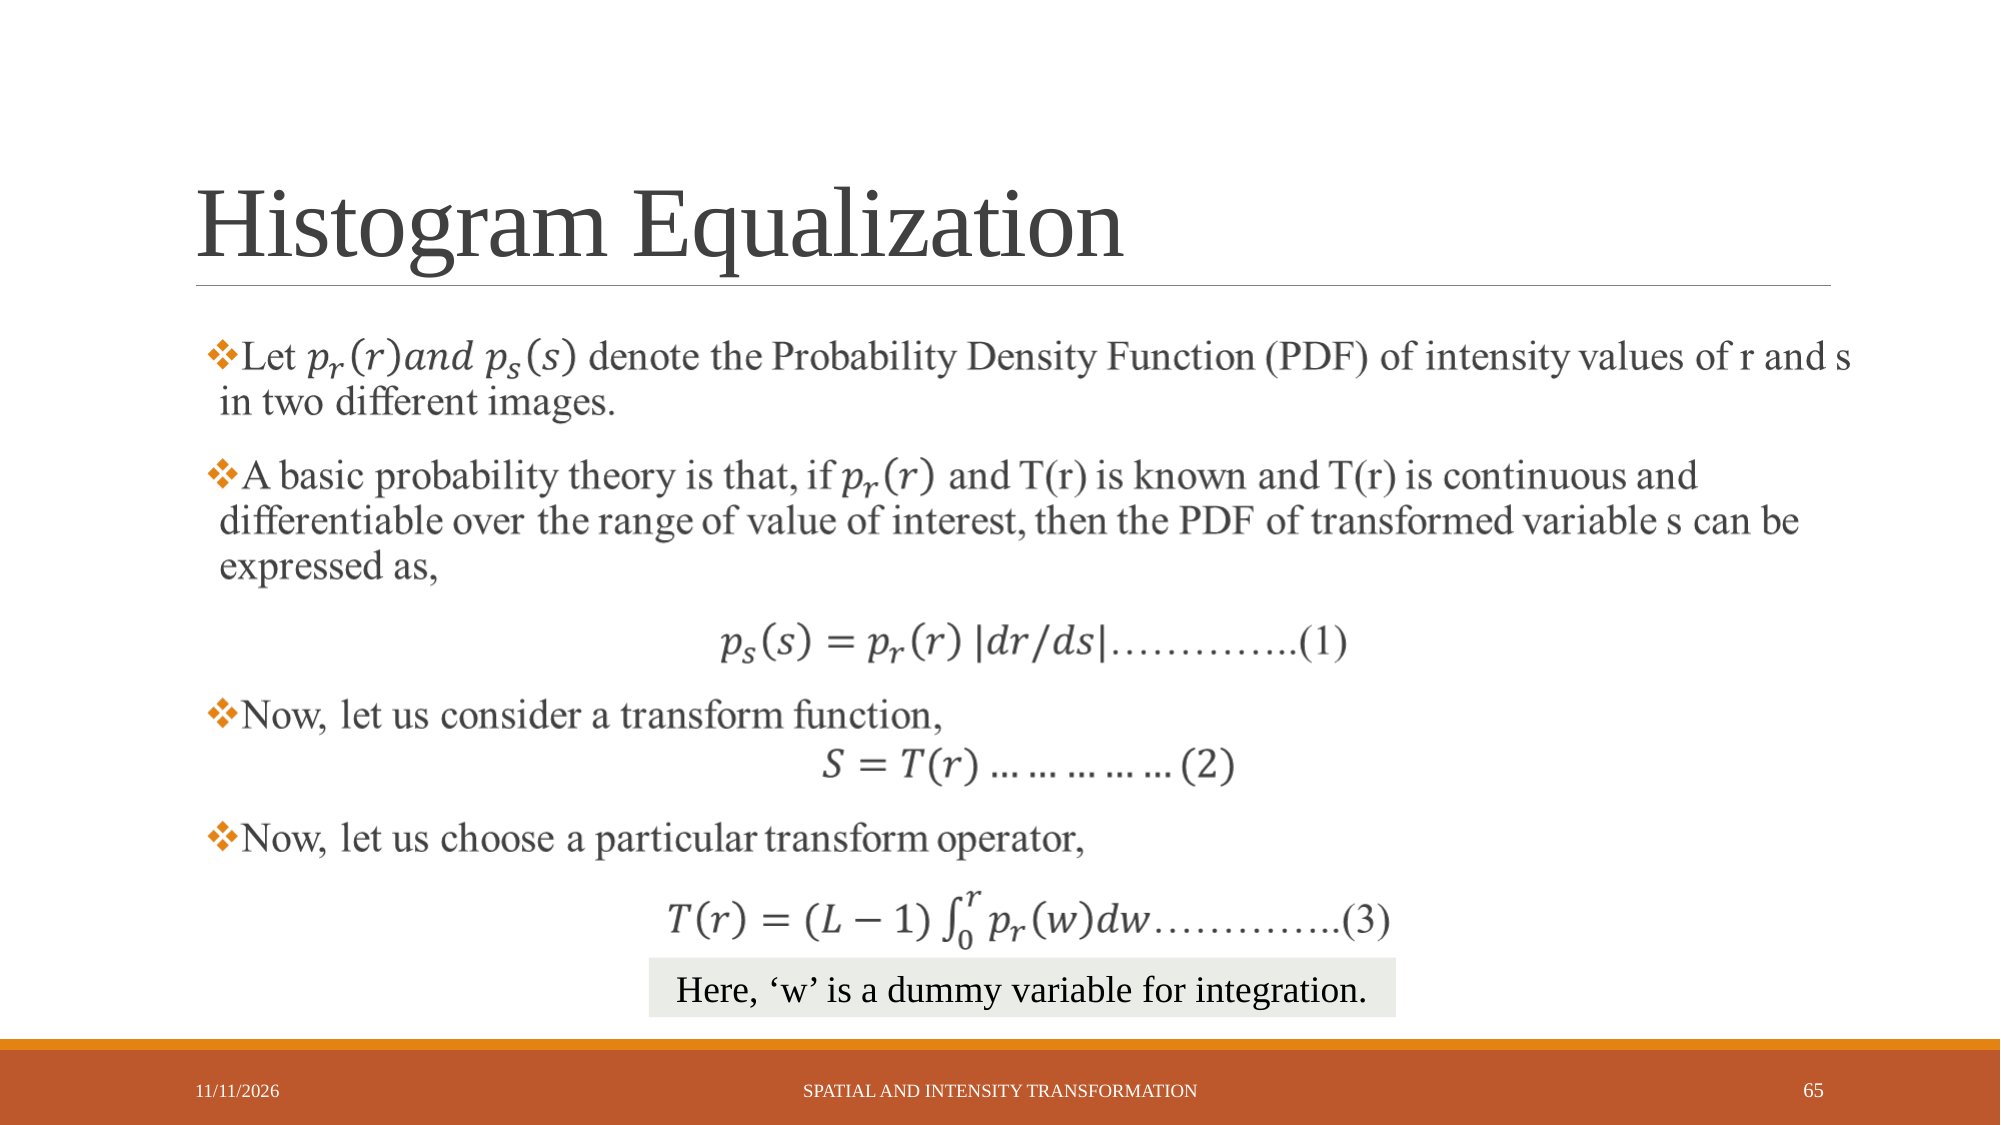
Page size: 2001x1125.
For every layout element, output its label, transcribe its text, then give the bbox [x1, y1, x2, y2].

title Histogram Equalization [179, 47, 1830, 285]
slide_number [179, 1059, 586, 1120]
text_box Here, ‘w’ is a dummy variable for integration. [648, 957, 1396, 1018]
footer Spatial and Intensity Transformation [604, 1059, 1396, 1120]
text_box [204, 327, 1855, 988]
slide_number 65 [1624, 1059, 1840, 1120]
